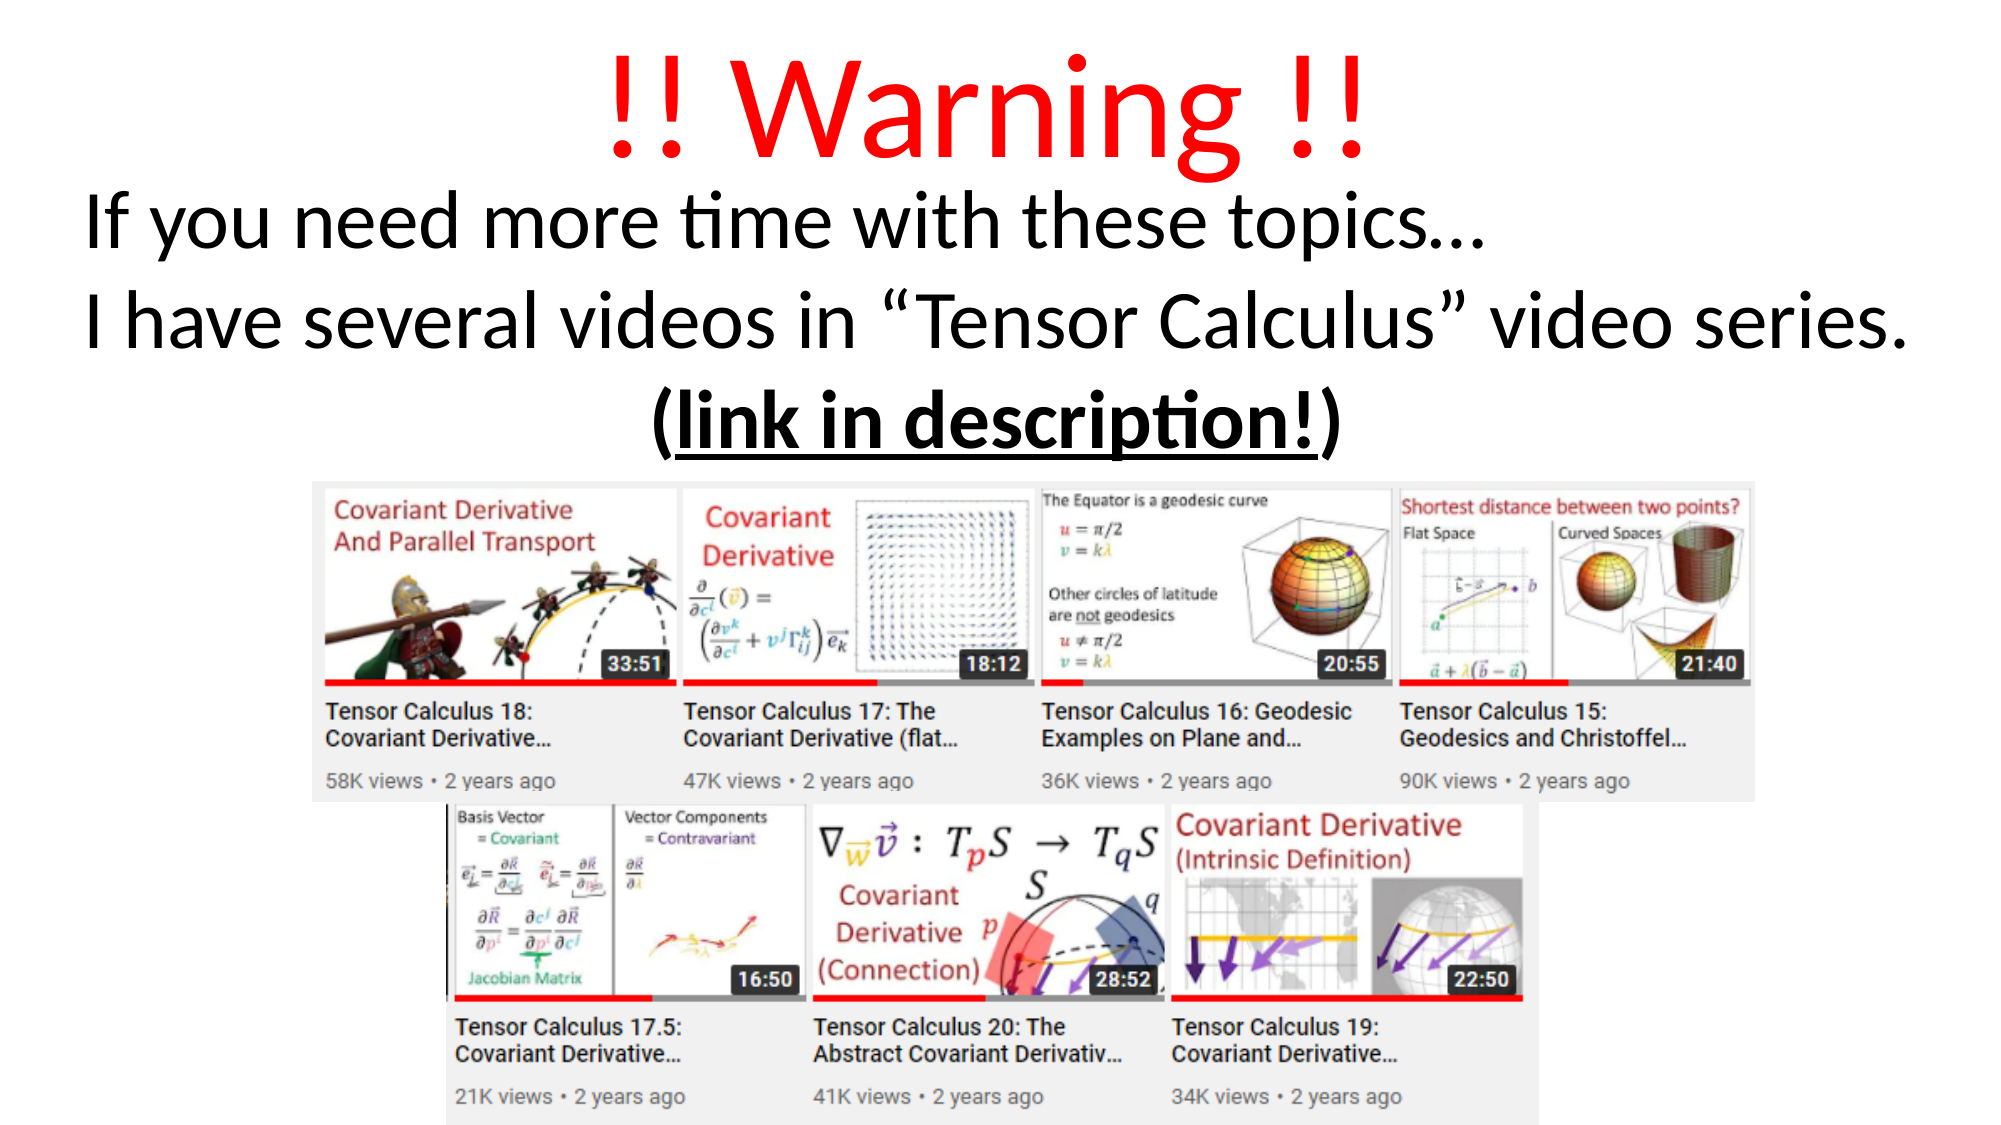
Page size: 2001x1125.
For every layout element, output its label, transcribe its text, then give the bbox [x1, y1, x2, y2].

text_box If you need more time with these topics… I have several videos in “Tensor Calculus” video series. (link in description!) [69, 158, 1943, 473]
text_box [312, 480, 1756, 1125]
text_box !! Warning !! [583, 0, 1417, 158]
